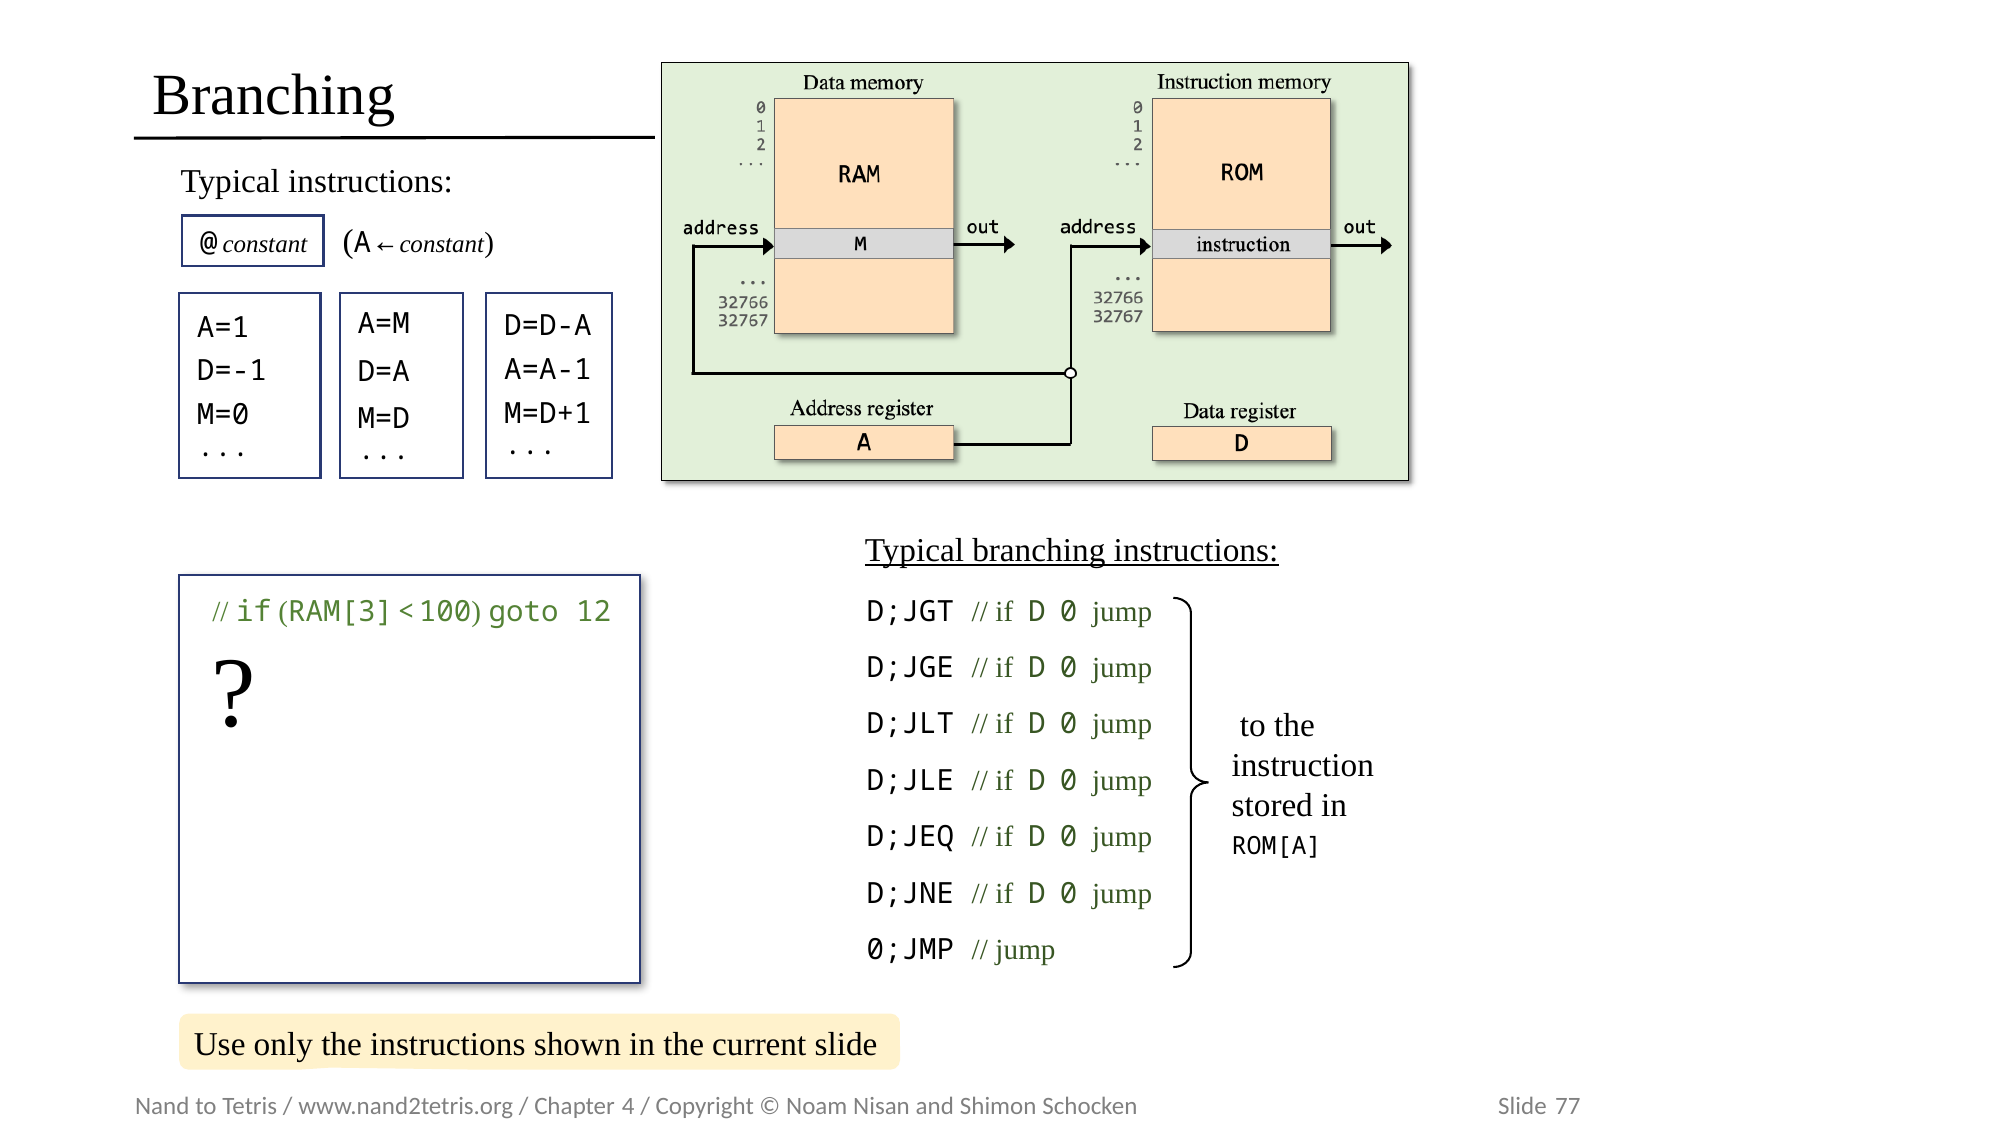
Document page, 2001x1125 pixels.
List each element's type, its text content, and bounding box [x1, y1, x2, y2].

title Branching [137, 48, 1417, 144]
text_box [165, 152, 671, 478]
text_box Use only the instructions shown in the current slide [178, 1013, 901, 1071]
text_box Typical branching instructions: [850, 521, 1337, 576]
text_box ? [196, 618, 324, 754]
text_box to the instruction stored in ROM[A] [1216, 696, 1450, 867]
text_box [1173, 597, 1209, 968]
picture [655, 57, 1422, 495]
text_box // if (RAM[3] < 100) goto 12 [179, 574, 641, 983]
